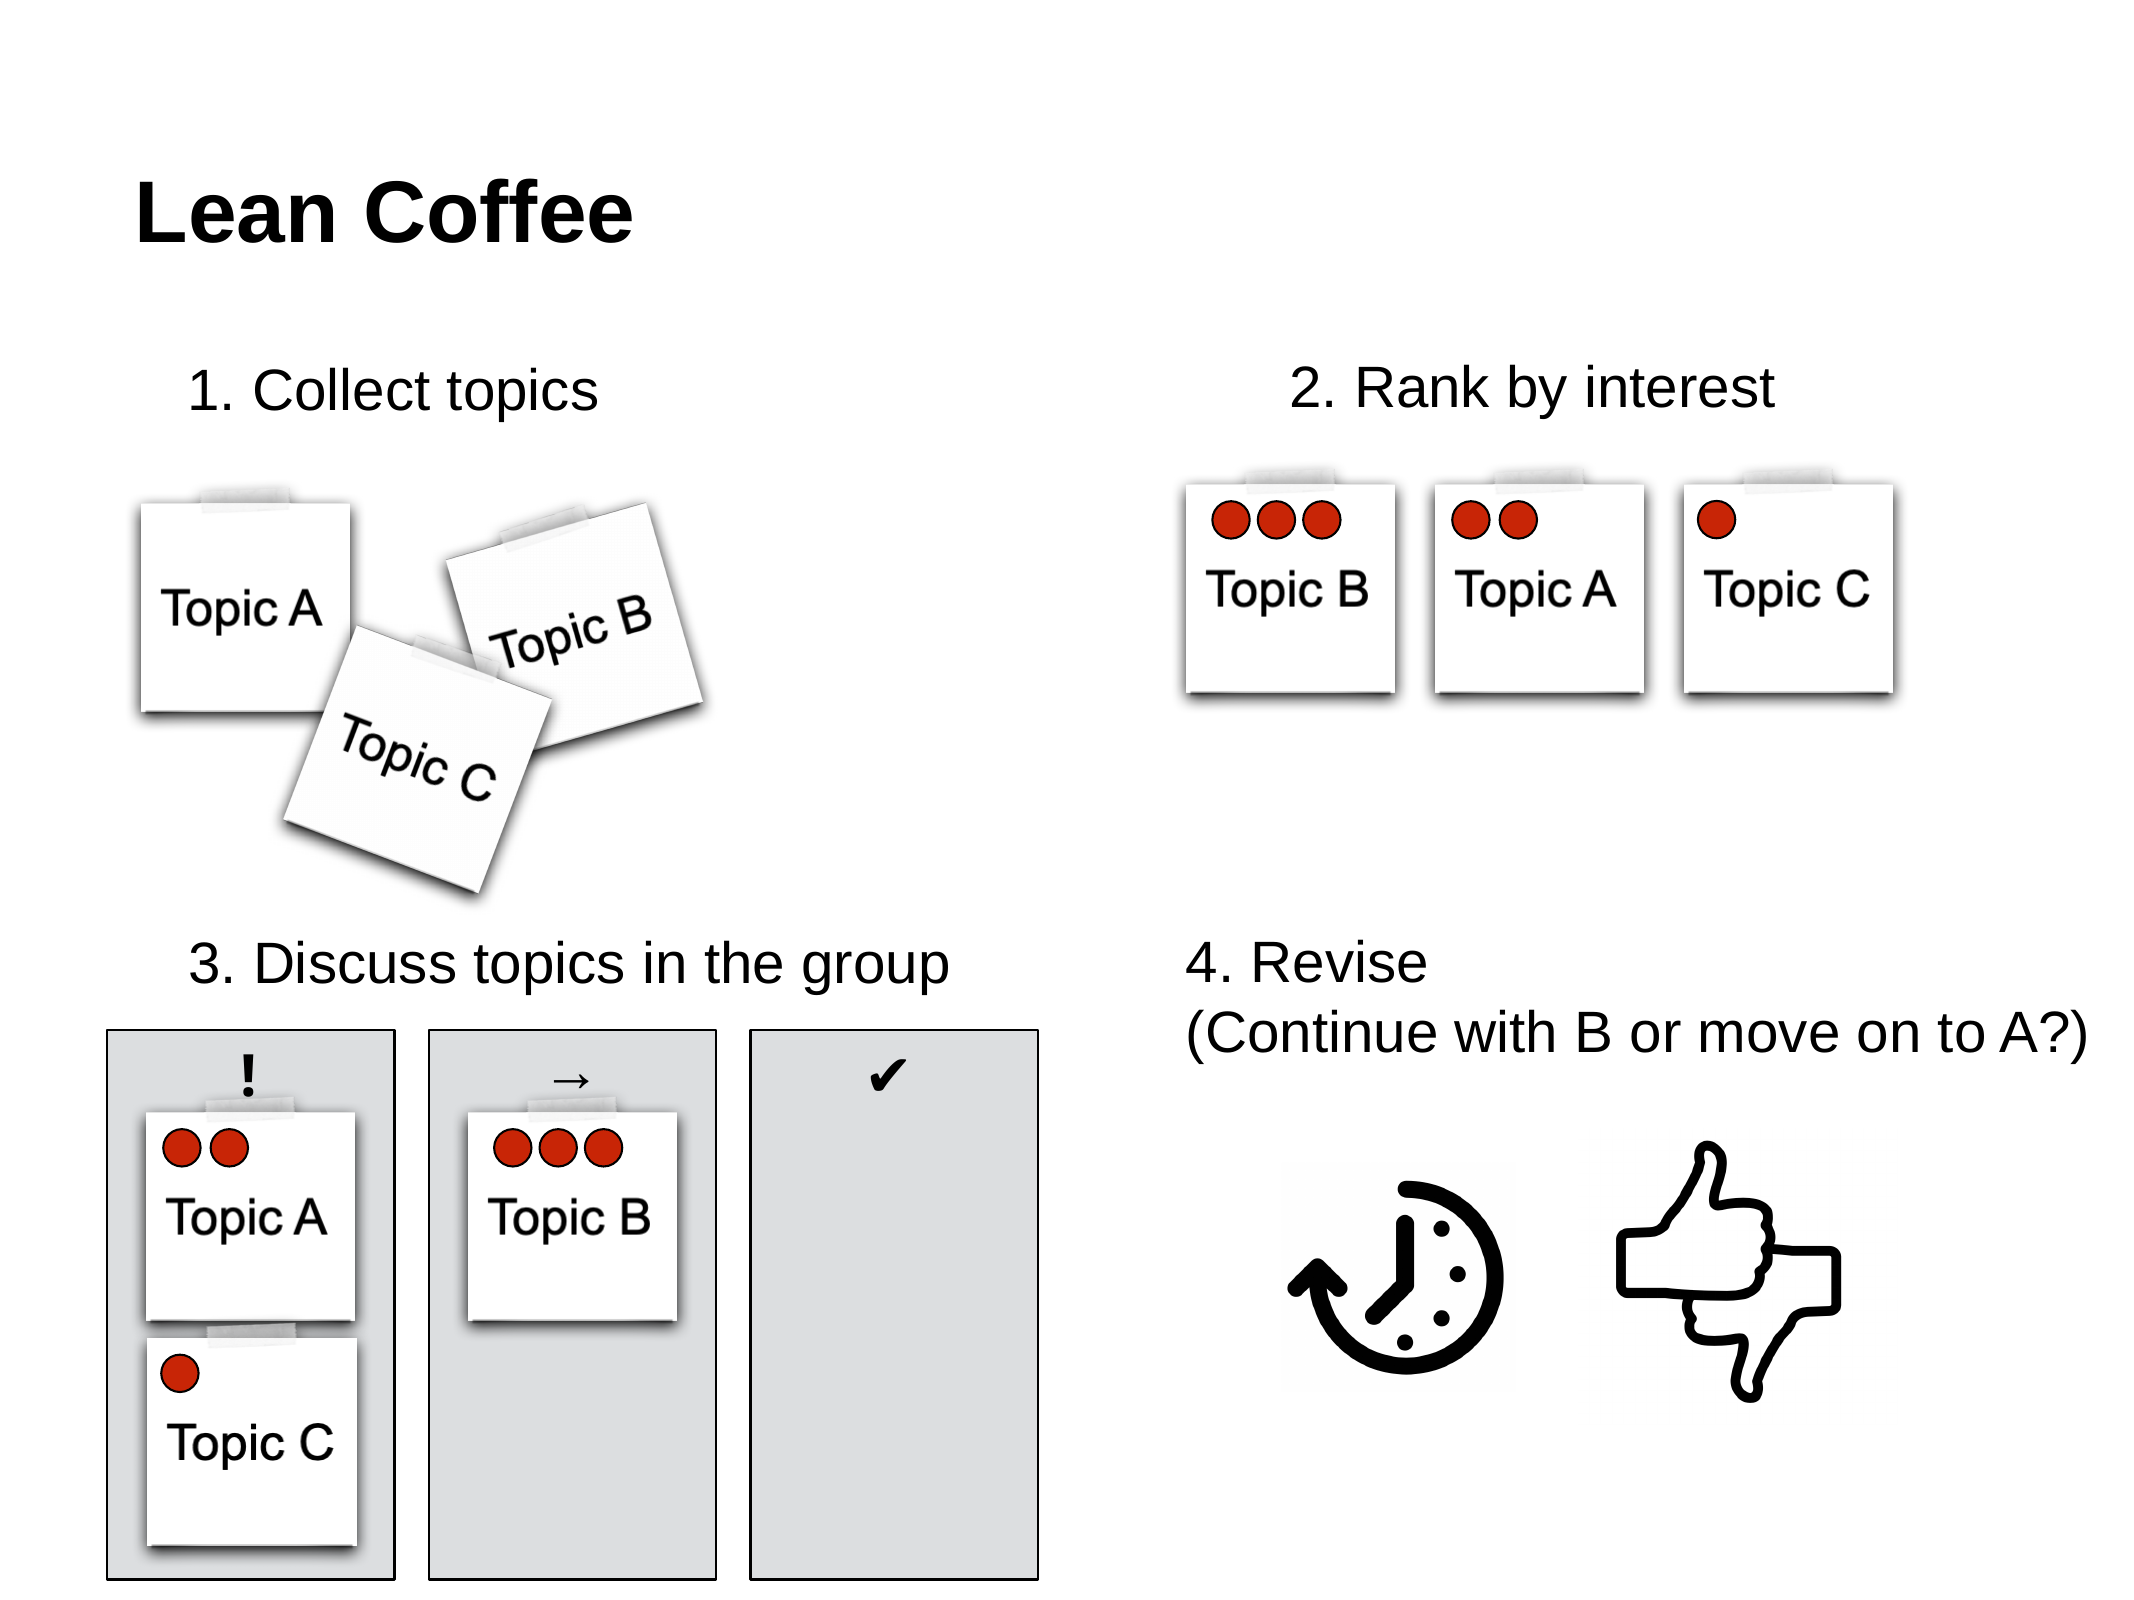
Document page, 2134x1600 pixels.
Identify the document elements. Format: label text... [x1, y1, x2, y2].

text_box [1684, 465, 1894, 700]
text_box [146, 1093, 356, 1318]
text_box 1. Collect topics [179, 343, 633, 430]
text_box ✔️ [855, 1029, 933, 1116]
text_box [428, 1029, 717, 1580]
picture [1578, 1128, 1898, 1426]
title Lean Coffee [116, 0, 2013, 269]
text_box → [534, 1024, 612, 1092]
text_box 3. Discuss topics in the group [179, 916, 980, 1004]
text_box 2. Rank by interest [1280, 341, 1799, 428]
text_box 4. Revise (Continue with B or move on to A?) [1177, 916, 2117, 1073]
text_box [750, 1029, 1039, 1580]
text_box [147, 1319, 357, 1554]
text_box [1186, 465, 1396, 700]
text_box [1435, 465, 1645, 700]
text_box [106, 1029, 395, 1580]
picture [1281, 1161, 1516, 1392]
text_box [468, 1093, 677, 1328]
picture [141, 484, 704, 899]
text_box ! [231, 1029, 270, 1092]
